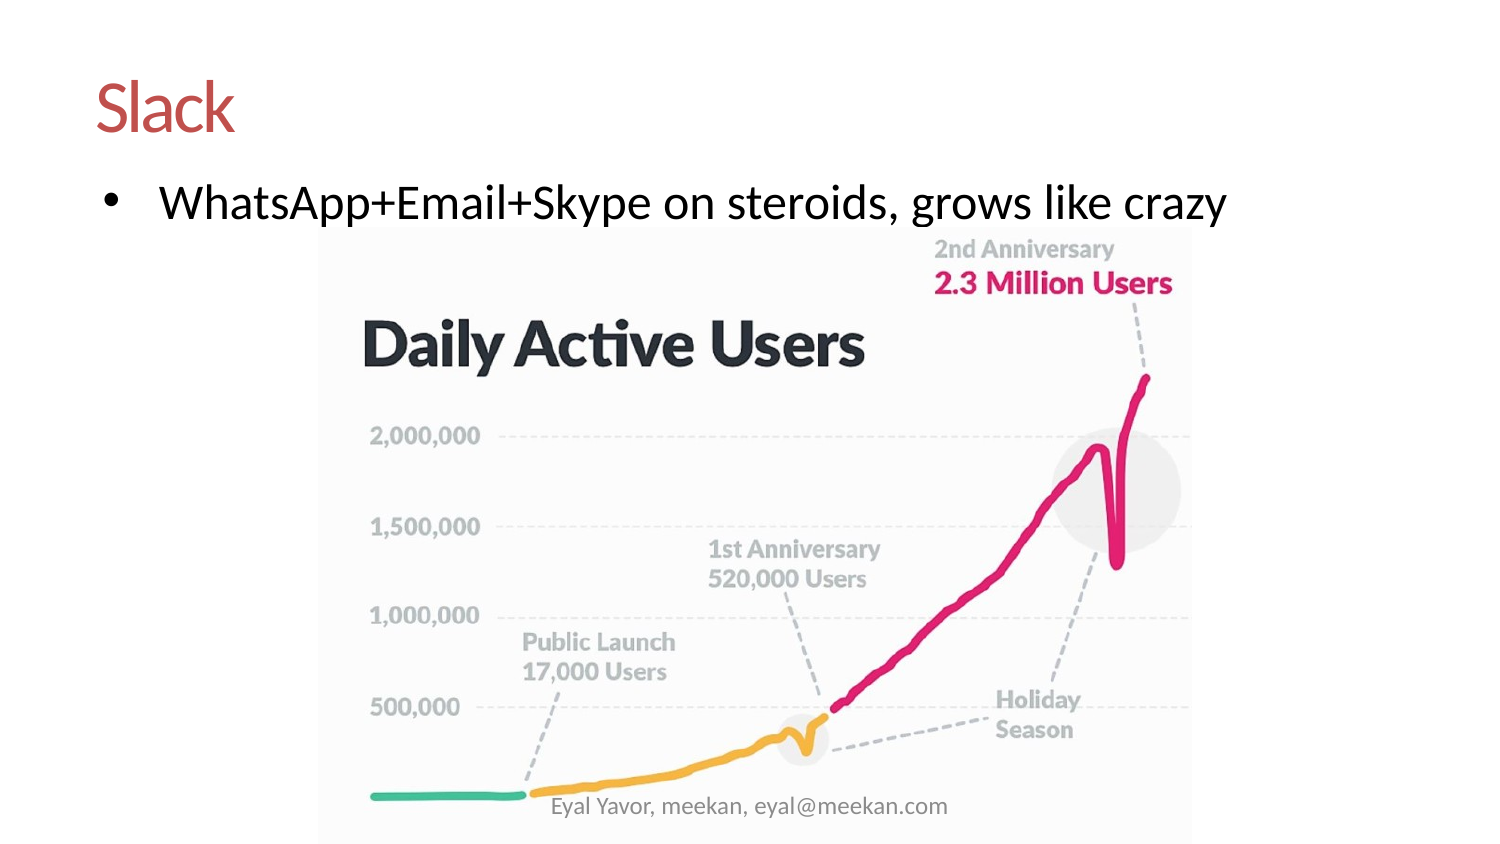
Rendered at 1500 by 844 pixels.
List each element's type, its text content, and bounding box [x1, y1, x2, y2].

picture [318, 227, 1193, 844]
text_box Slack [80, 47, 1467, 158]
text_box WhatsApp+Email+Skype on steroids, grows like crazy [87, 162, 1424, 844]
